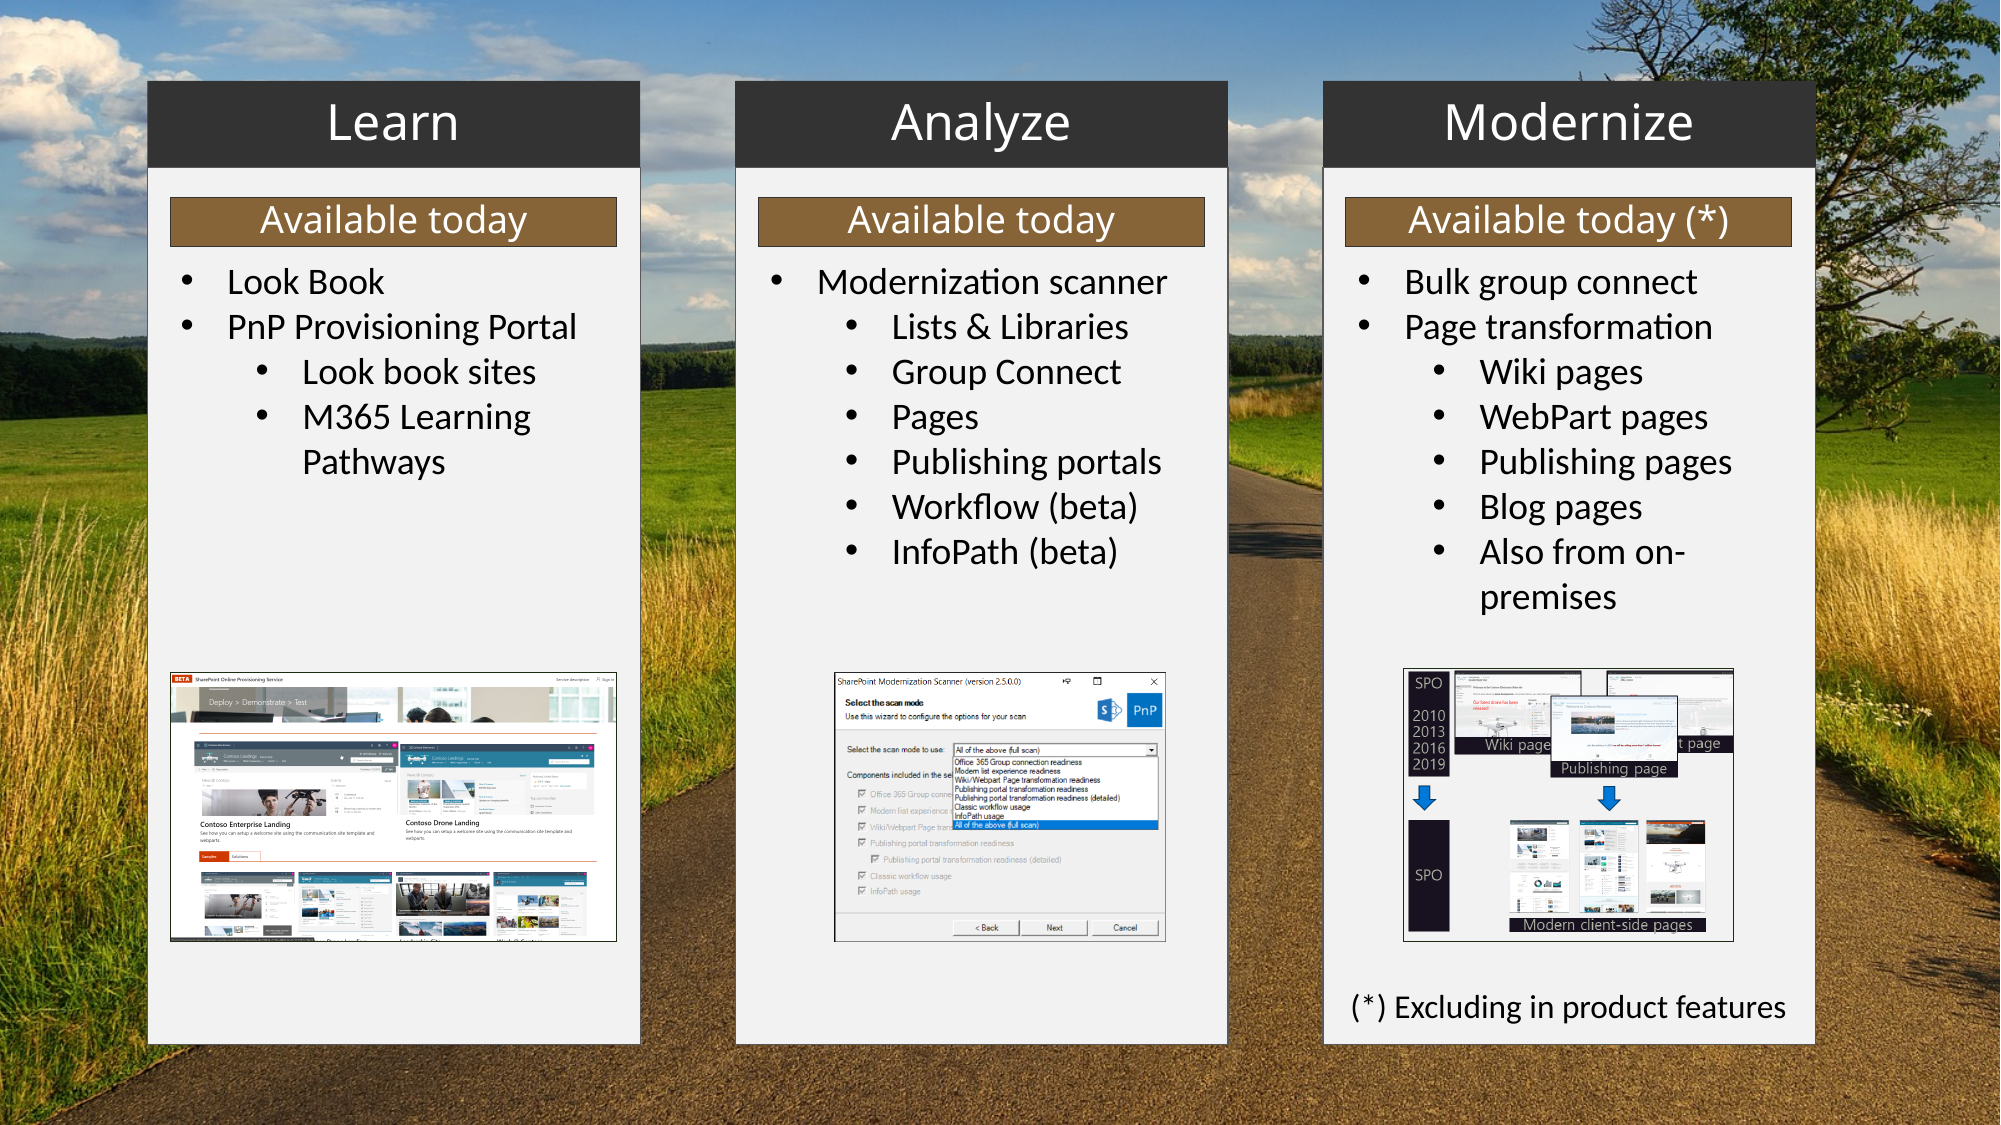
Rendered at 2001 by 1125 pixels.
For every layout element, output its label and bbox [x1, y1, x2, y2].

text_box [1322, 80, 1816, 1045]
picture [0, 0, 2000, 1125]
text_box [735, 80, 1229, 1045]
text_box [147, 80, 641, 1045]
